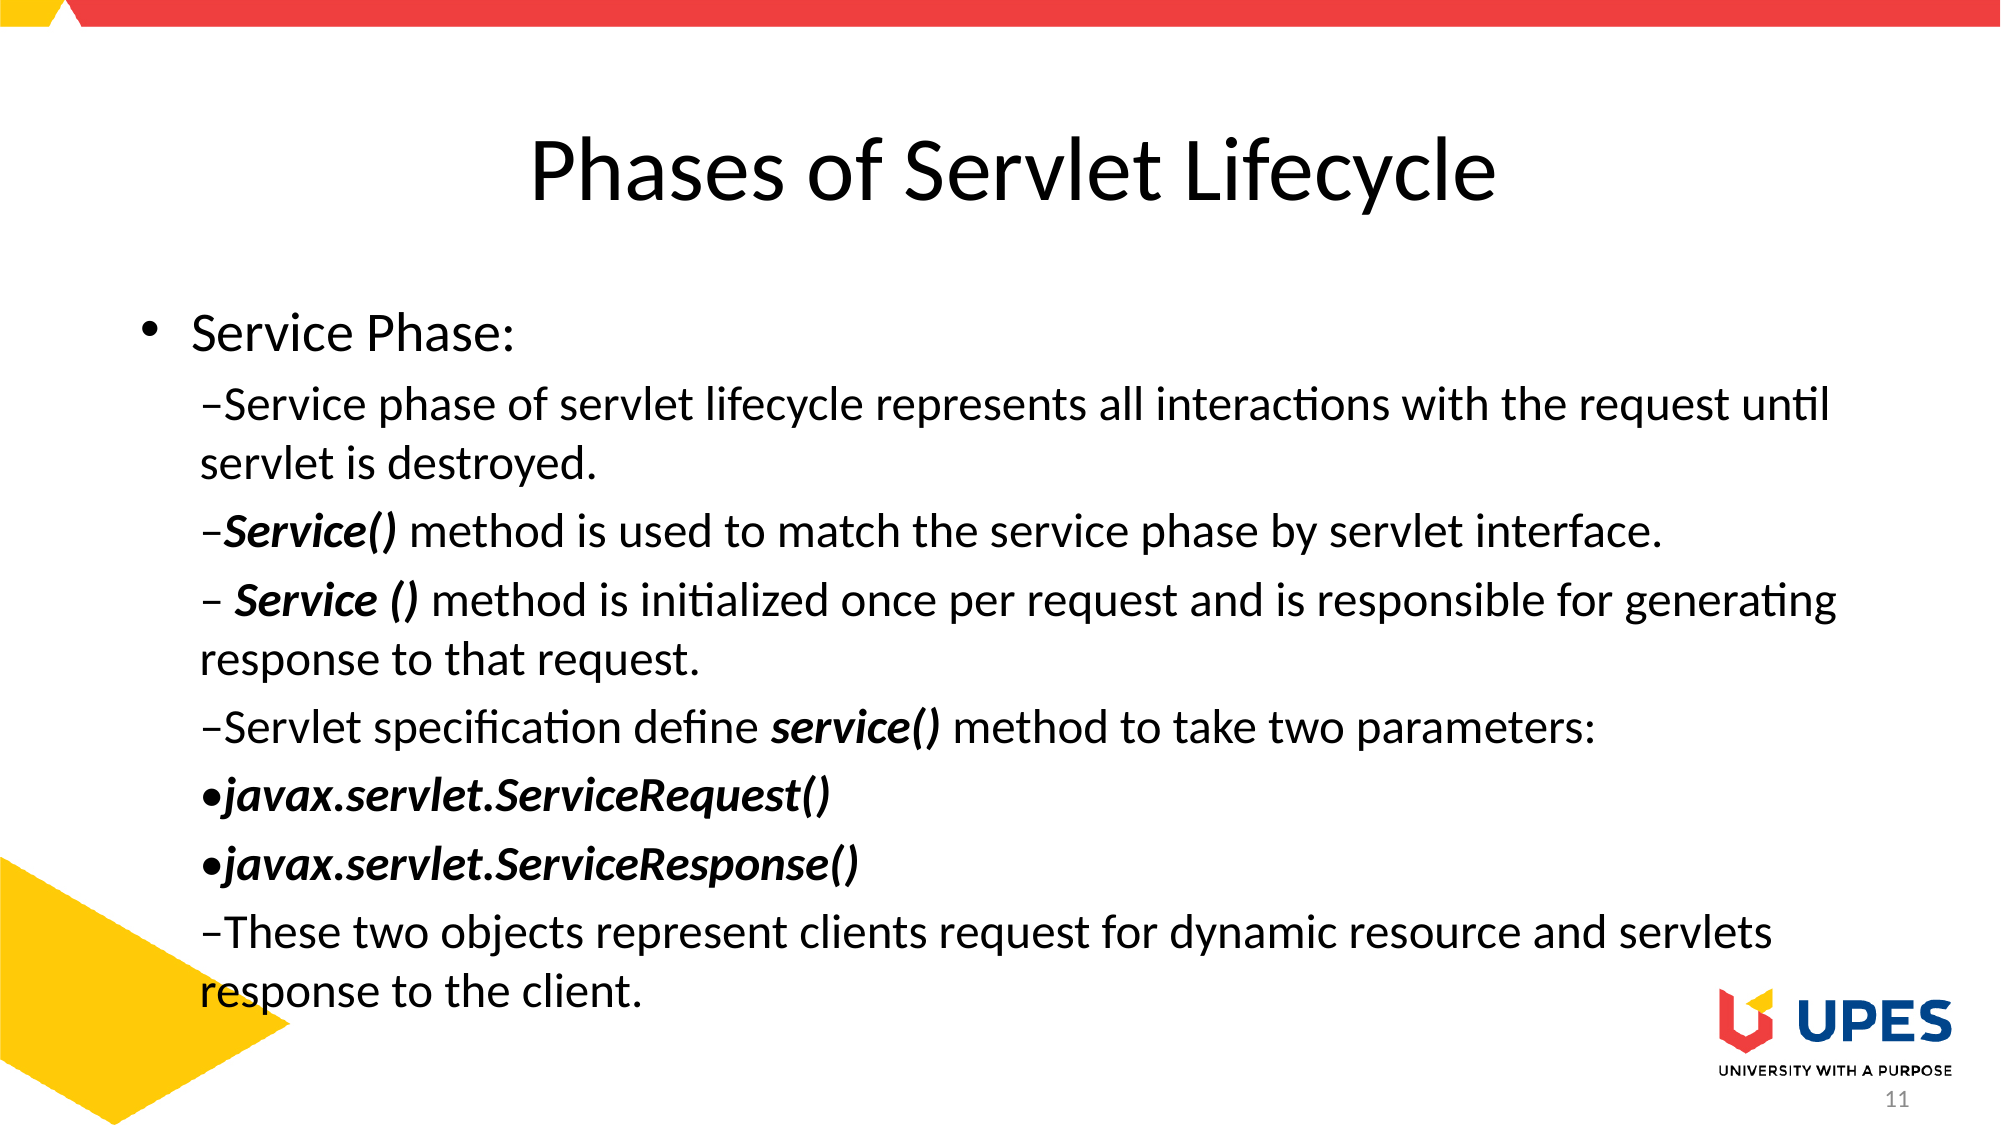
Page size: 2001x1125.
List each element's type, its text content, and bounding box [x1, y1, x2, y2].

list Service Phase: –Service phase of servlet lifecycle represents all interactions with the request until servlet is destroyed. –Service() method is used to match the service phase by servlet interface. – Service () method is initialized once per request and is responsible for generating response to that request. –Servlet specification define service() method to take two parameters: •javax.servlet.ServiceRequest() •javax.servlet.ServiceResponse() –These two objects represent clients request for dynamic resource and servlets response to the client. [125, 287, 1925, 1030]
title Phases of Servlet Lifecycle [125, 70, 1925, 258]
picture [0, 0, 2001, 1125]
